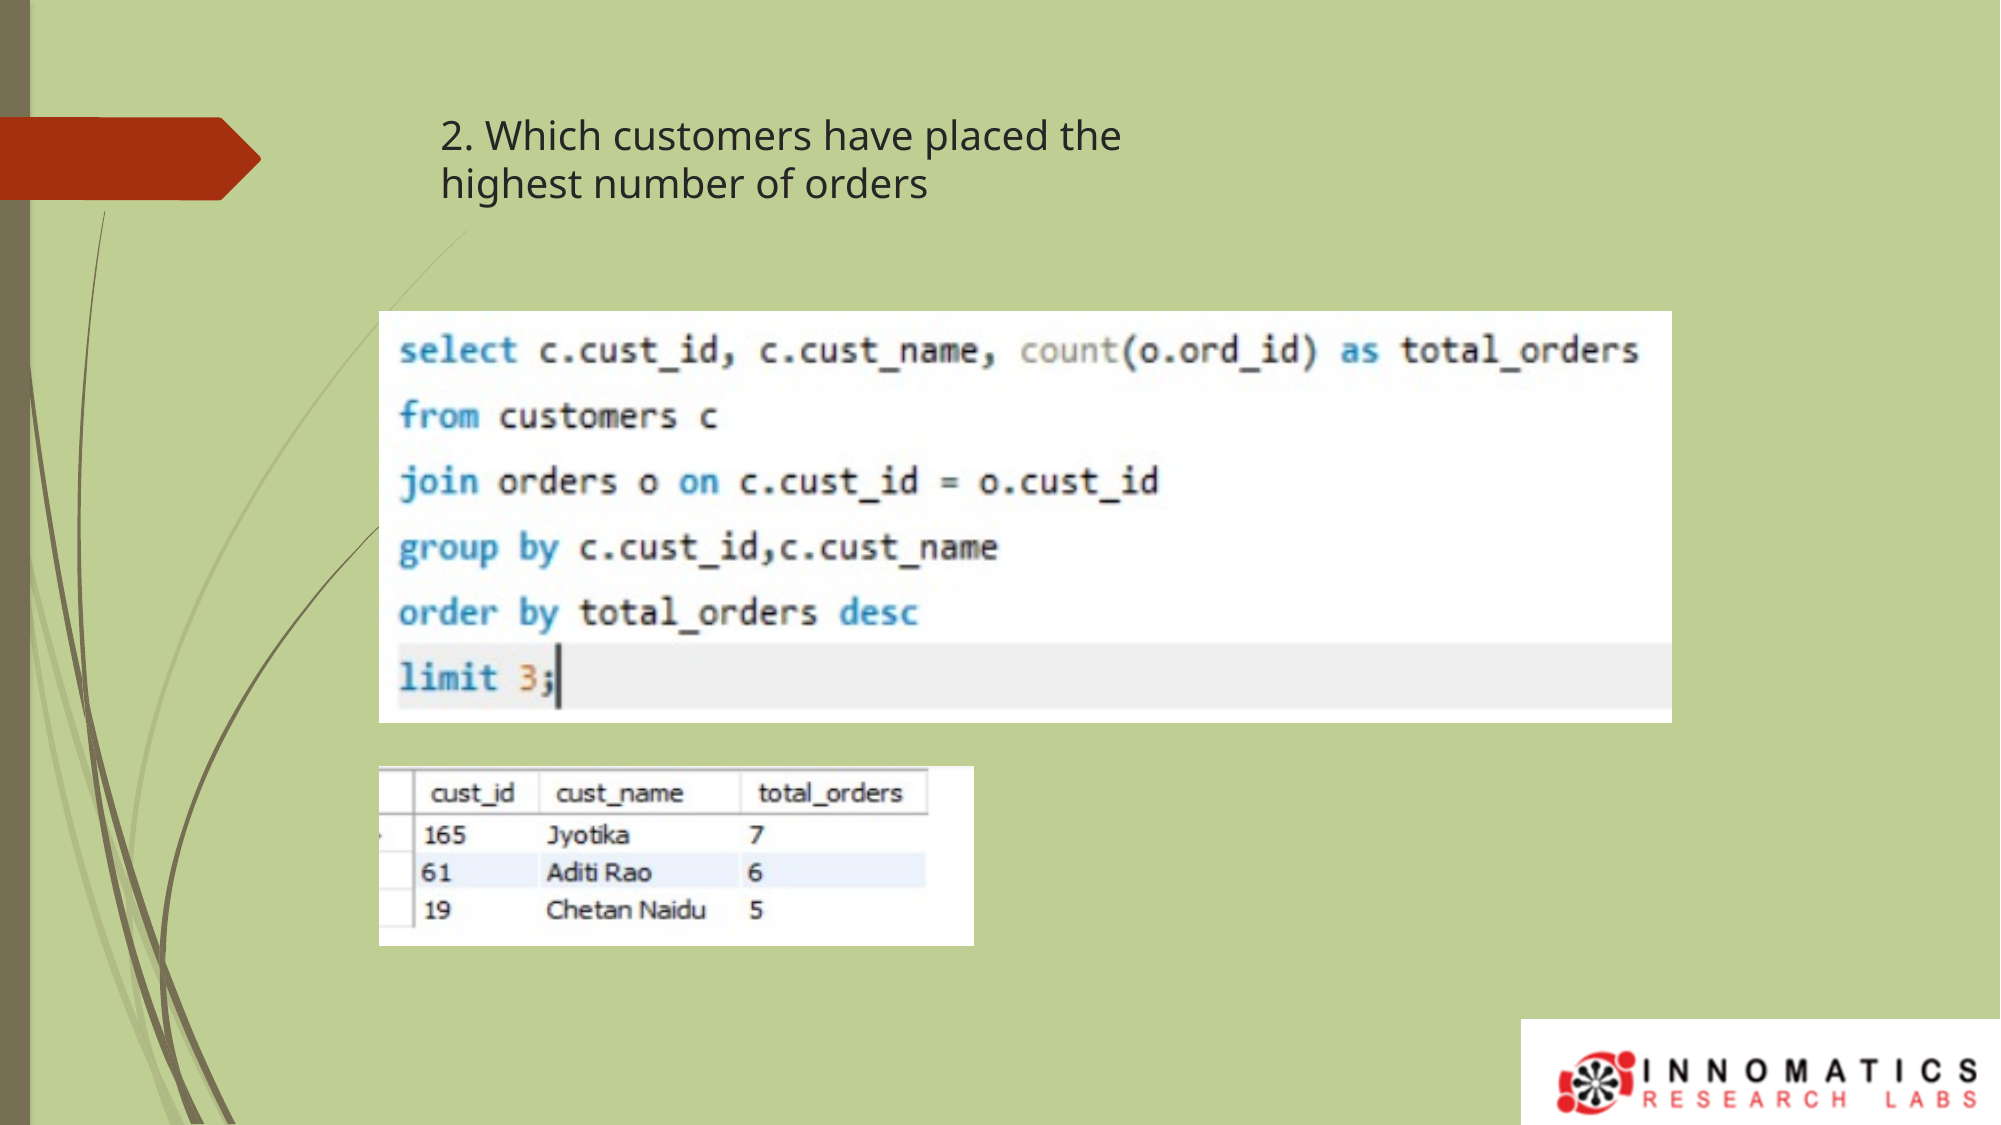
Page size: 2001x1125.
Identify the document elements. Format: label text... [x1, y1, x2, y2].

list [379, 766, 974, 946]
title 2. Which customers have placed the highest number of orders [425, 102, 1888, 313]
picture [378, 311, 1672, 723]
picture [1521, 1019, 2001, 1125]
